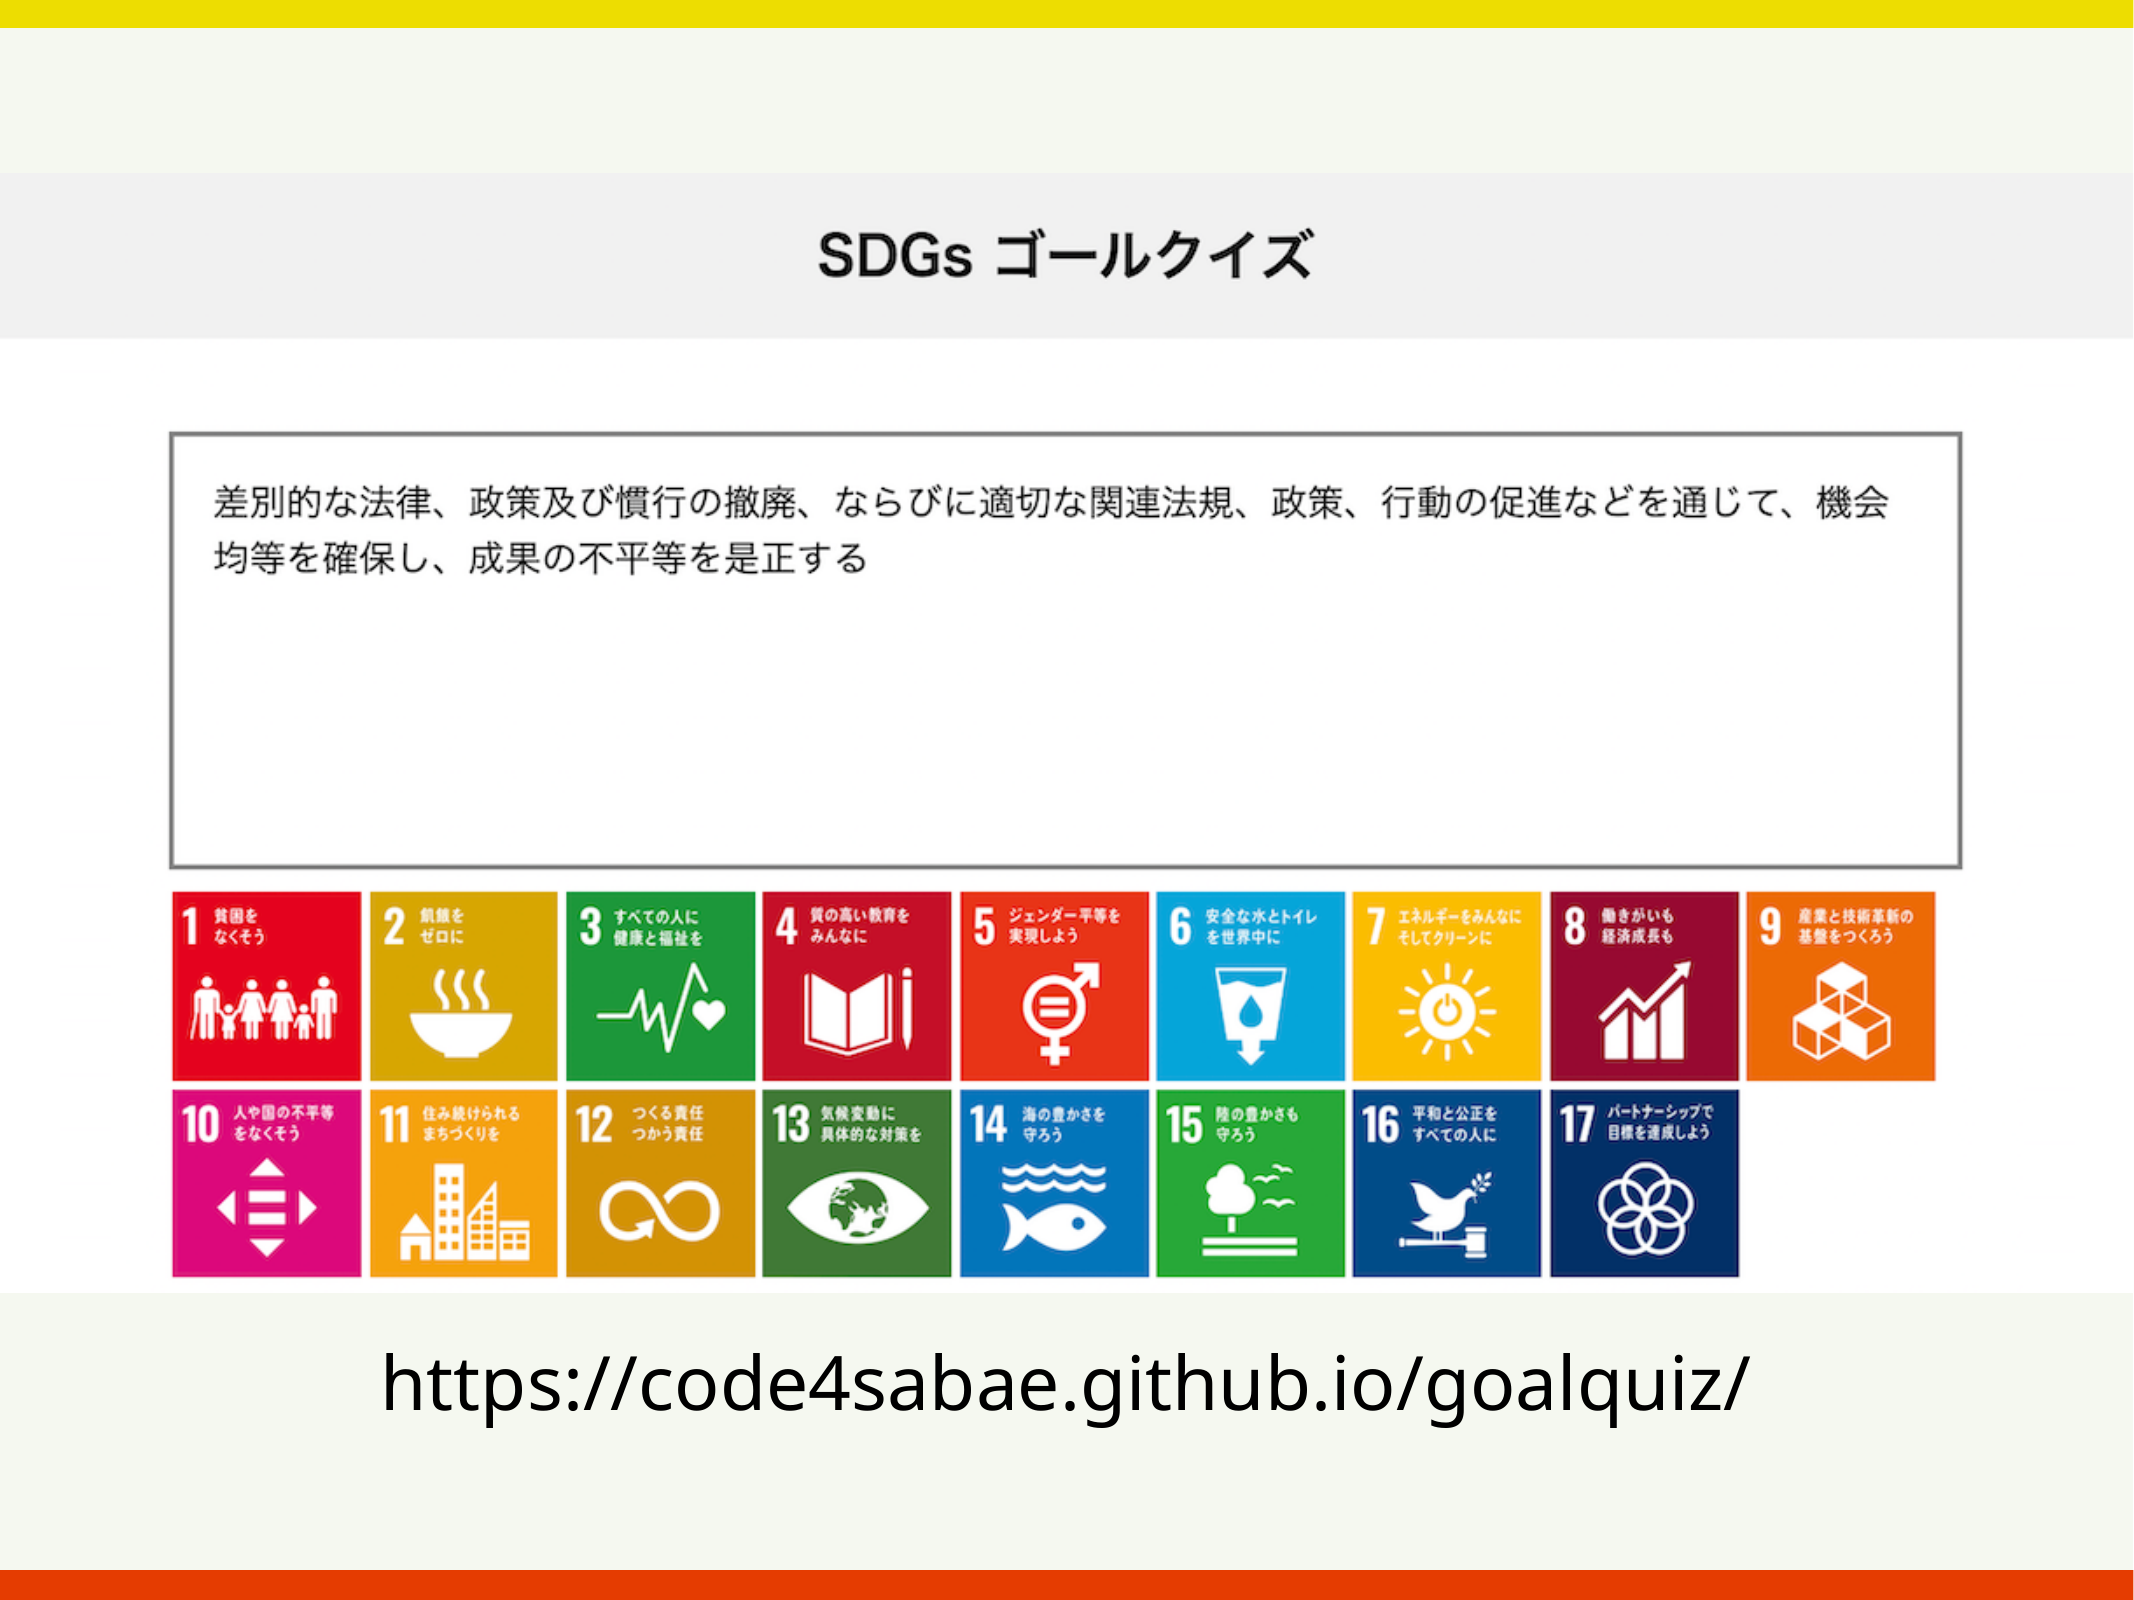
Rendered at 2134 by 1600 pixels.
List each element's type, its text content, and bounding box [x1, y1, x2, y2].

picture [0, 173, 2134, 1294]
picture [0, 0, 2134, 28]
picture [0, 1570, 2134, 1600]
text_box https://code4sabae.github.io/goalquiz/ [372, 1327, 1762, 1434]
